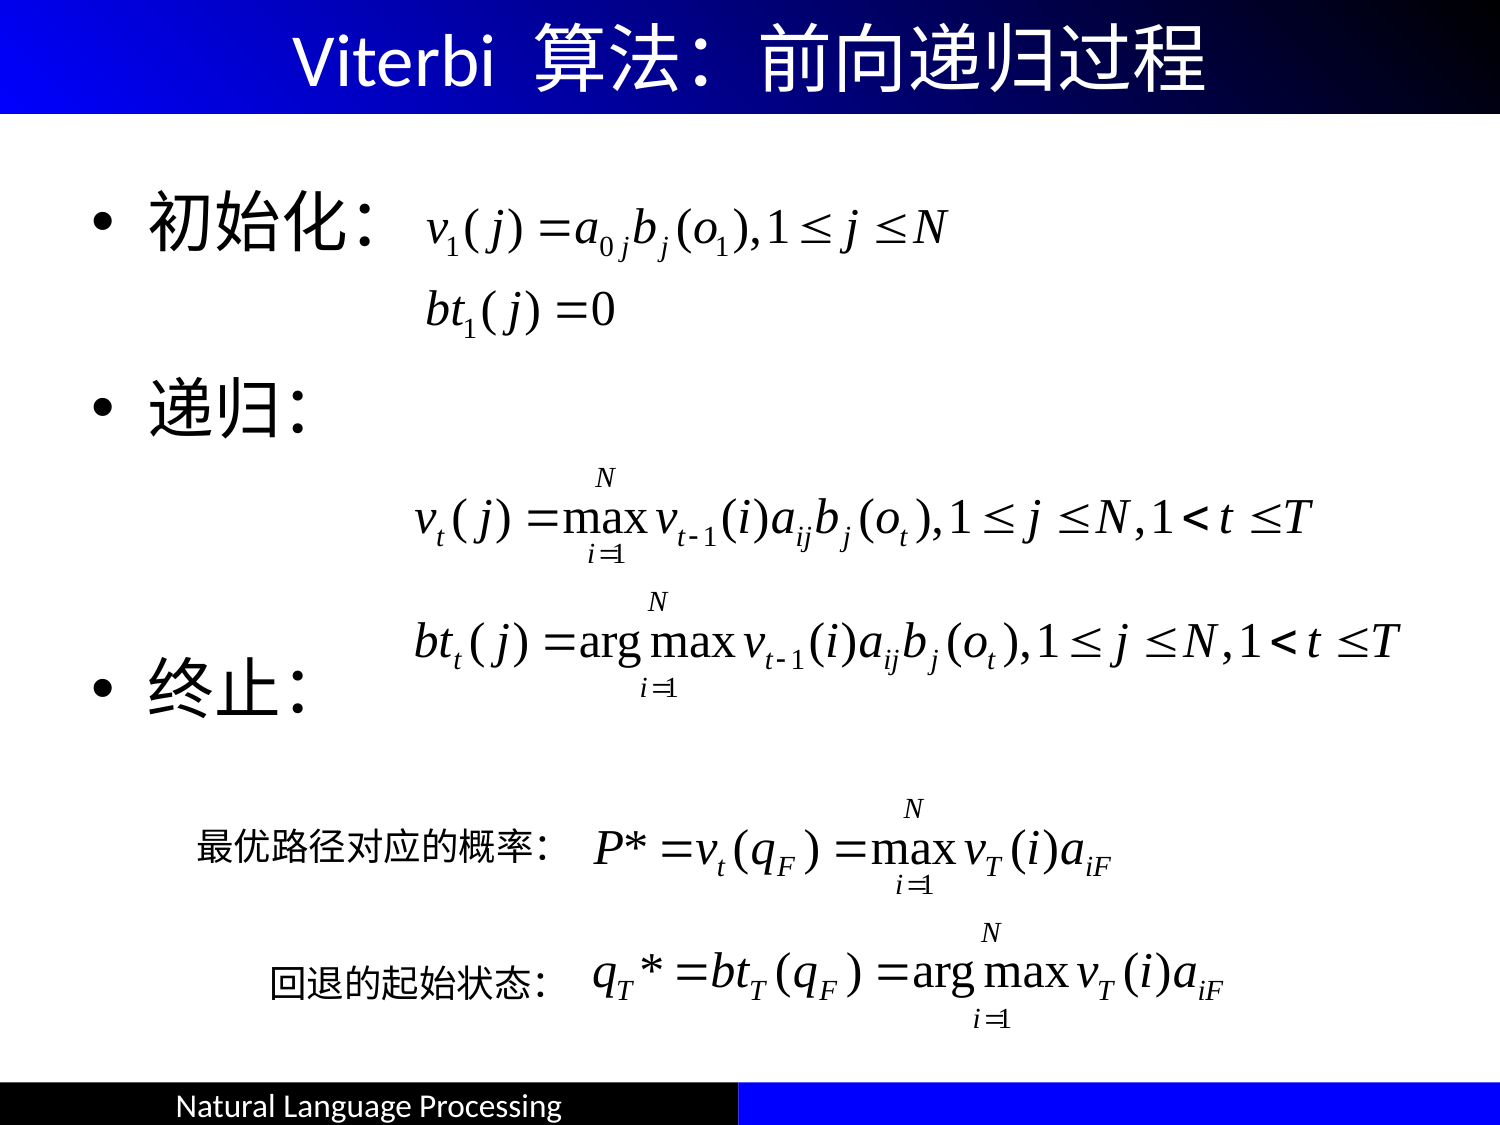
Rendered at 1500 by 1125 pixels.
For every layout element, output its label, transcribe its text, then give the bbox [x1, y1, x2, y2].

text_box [419, 196, 962, 348]
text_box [407, 455, 1413, 708]
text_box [170, 786, 1236, 1038]
text_box 初始化： 递归： 终止： [76, 172, 1427, 994]
title Viterbi 算法：前向递归过程 [0, 0, 1500, 115]
